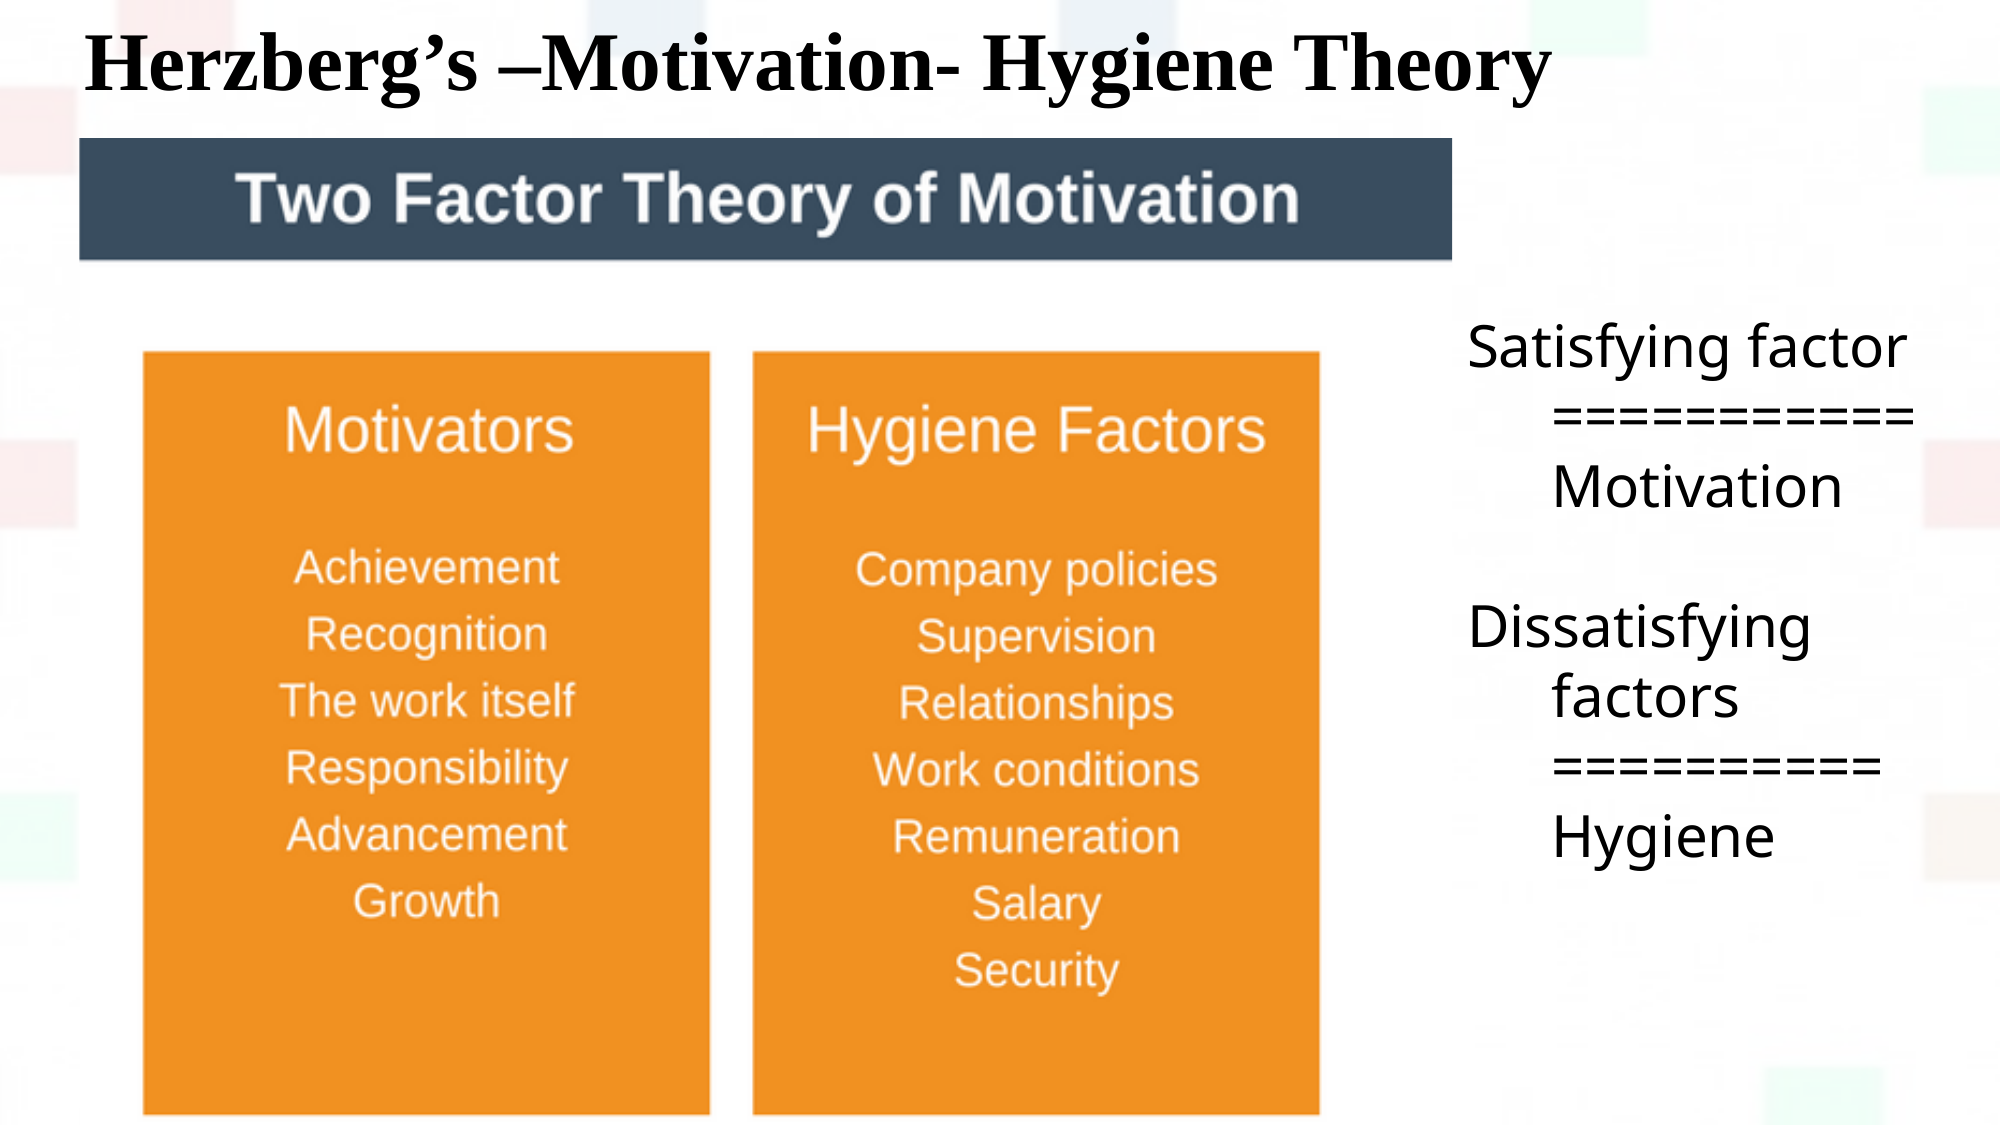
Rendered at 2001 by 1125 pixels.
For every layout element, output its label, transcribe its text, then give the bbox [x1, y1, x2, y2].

text_box Herzberg’s –Motivation- Hygiene Theory [26, 0, 1634, 115]
text_box Satisfying factor =========== Motivation Dissatisfying factors ========== Hygiene [1453, 302, 2000, 877]
picture [79, 138, 1453, 1125]
